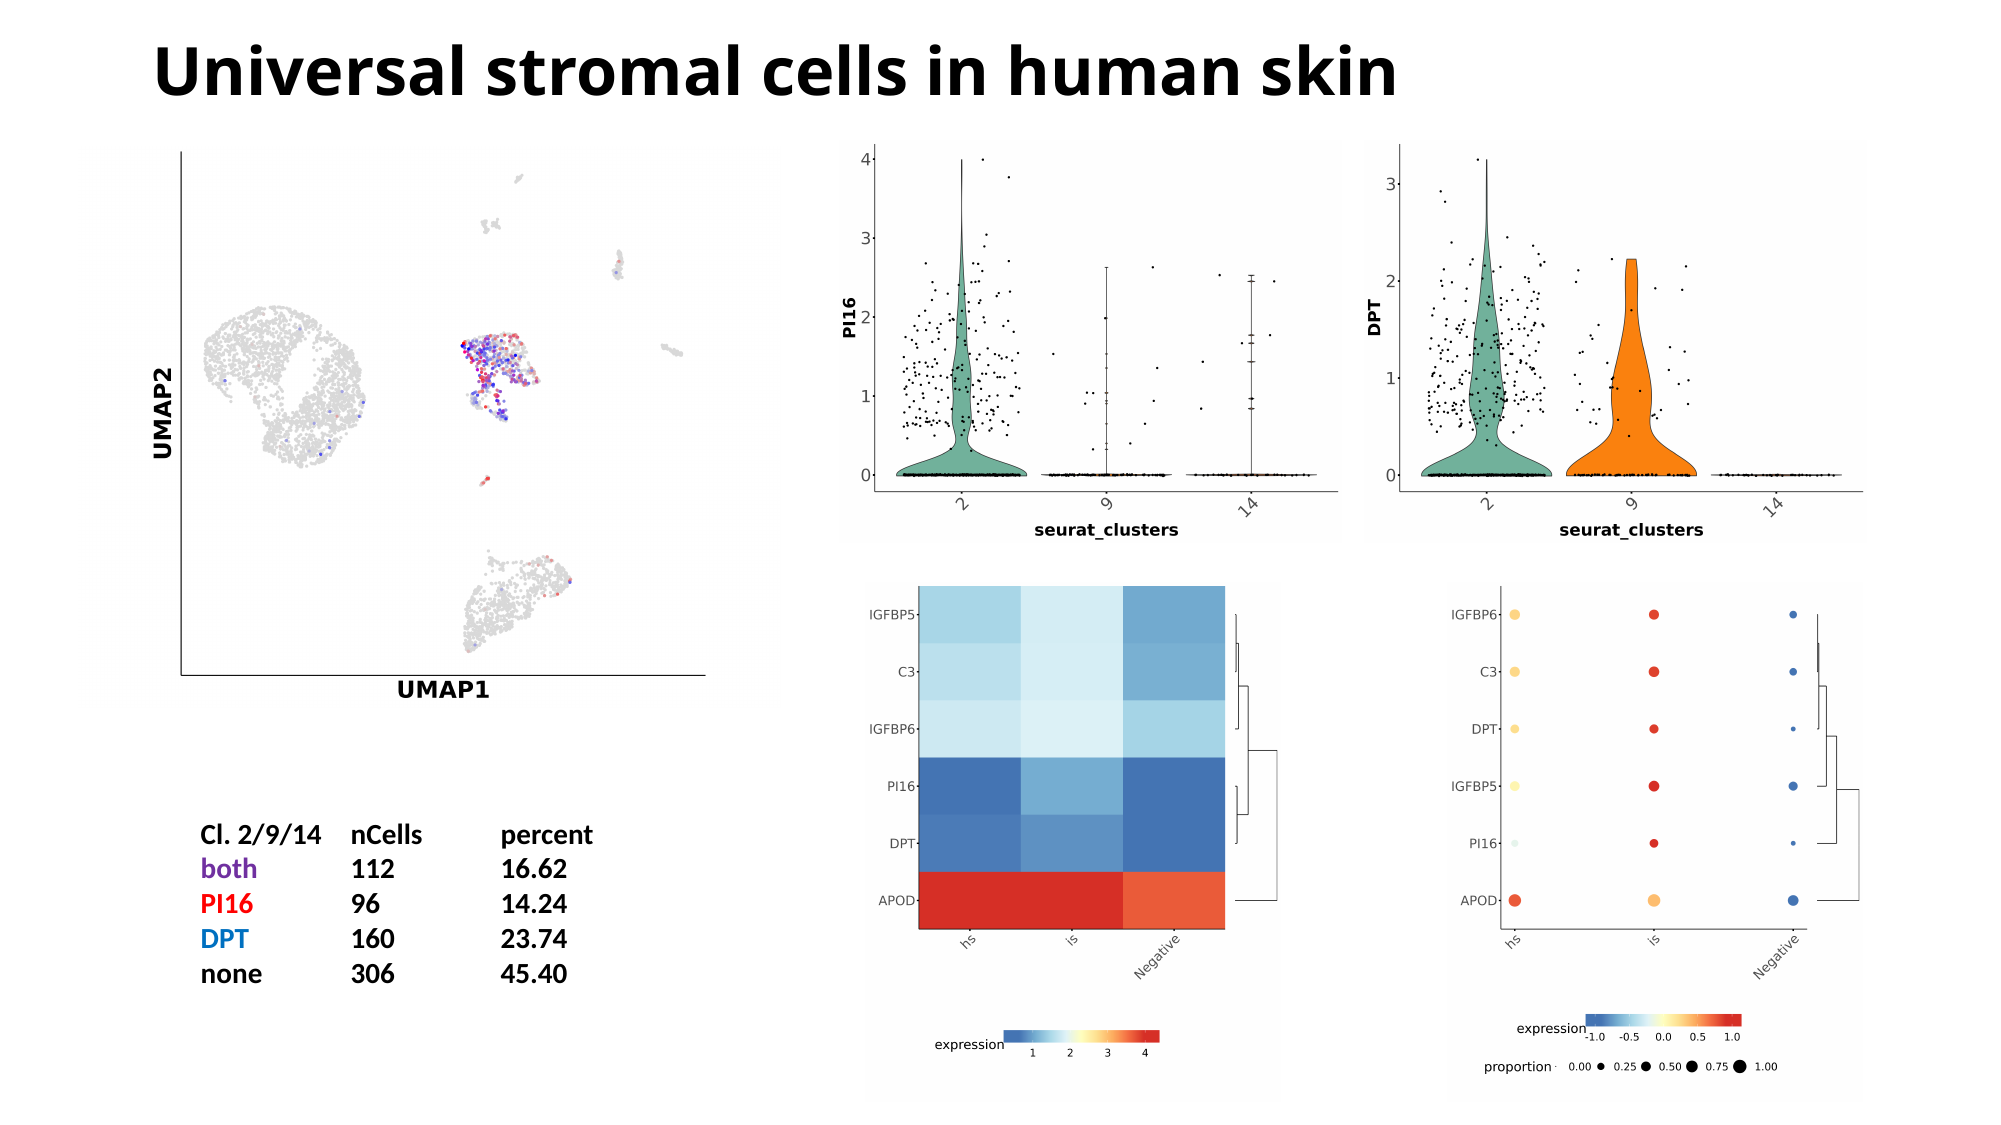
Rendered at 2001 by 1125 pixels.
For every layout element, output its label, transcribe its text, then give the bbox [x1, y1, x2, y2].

title Universal stromal cells in human skin [137, 0, 1863, 182]
picture [78, 146, 781, 708]
picture [1447, 582, 1863, 1102]
picture [865, 582, 1281, 1102]
picture [839, 140, 1342, 543]
text_box Cl. 2/9/14 nCells percent both 112 16.62 PI16 96 14.24 DPT 160 23.74 none 306 45.40 [185, 772, 641, 998]
picture [1364, 140, 1867, 543]
